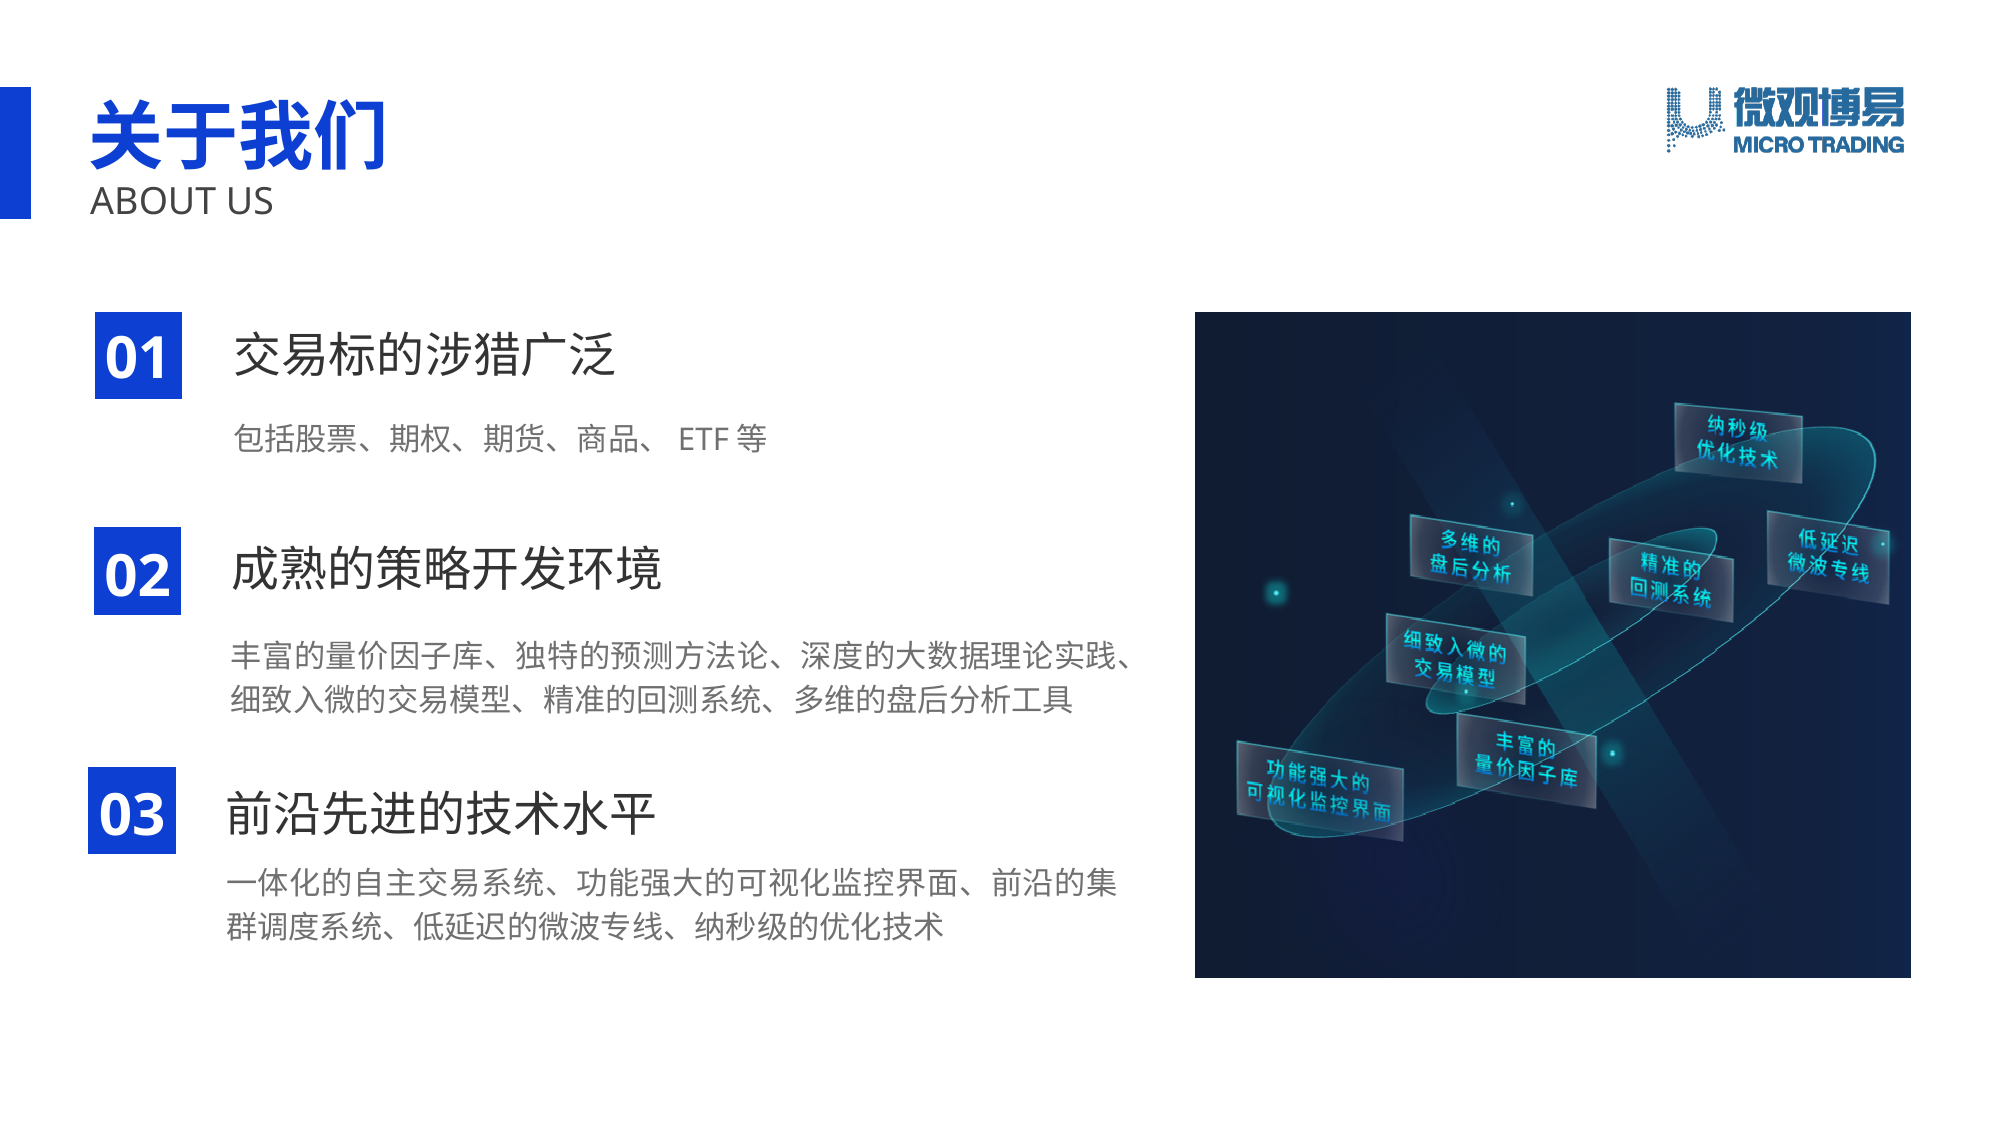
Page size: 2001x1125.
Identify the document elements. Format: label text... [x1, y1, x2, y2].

text_box 交易标的涉猎广泛 [233, 324, 765, 382]
picture [0, 87, 31, 219]
text_box 前沿先进的技术水平 [225, 783, 758, 842]
text_box ABOUT US [90, 176, 362, 207]
picture [1647, 66, 1904, 173]
picture [94, 527, 182, 615]
picture [95, 311, 183, 399]
text_box 成熟的策略开发环境 [231, 538, 764, 597]
text_box 关于我们 [88, 88, 430, 171]
text_box 包括股票、期权、期货、商品、ETF等 [233, 412, 770, 457]
text_box 丰富的量价因子库、独特的预测方法论、深度的大数据理论实践、细致入微的交易模型、精准的回测系统、多维的盘后分析工具 [230, 629, 1119, 736]
picture [1195, 311, 1911, 978]
picture [88, 766, 176, 854]
text_box 一体化的自主交易系统、功能强大的可视化监控界面、前沿的集群调度系统、低延迟的微波专线、纳秒级的优化技术 [226, 856, 1119, 989]
